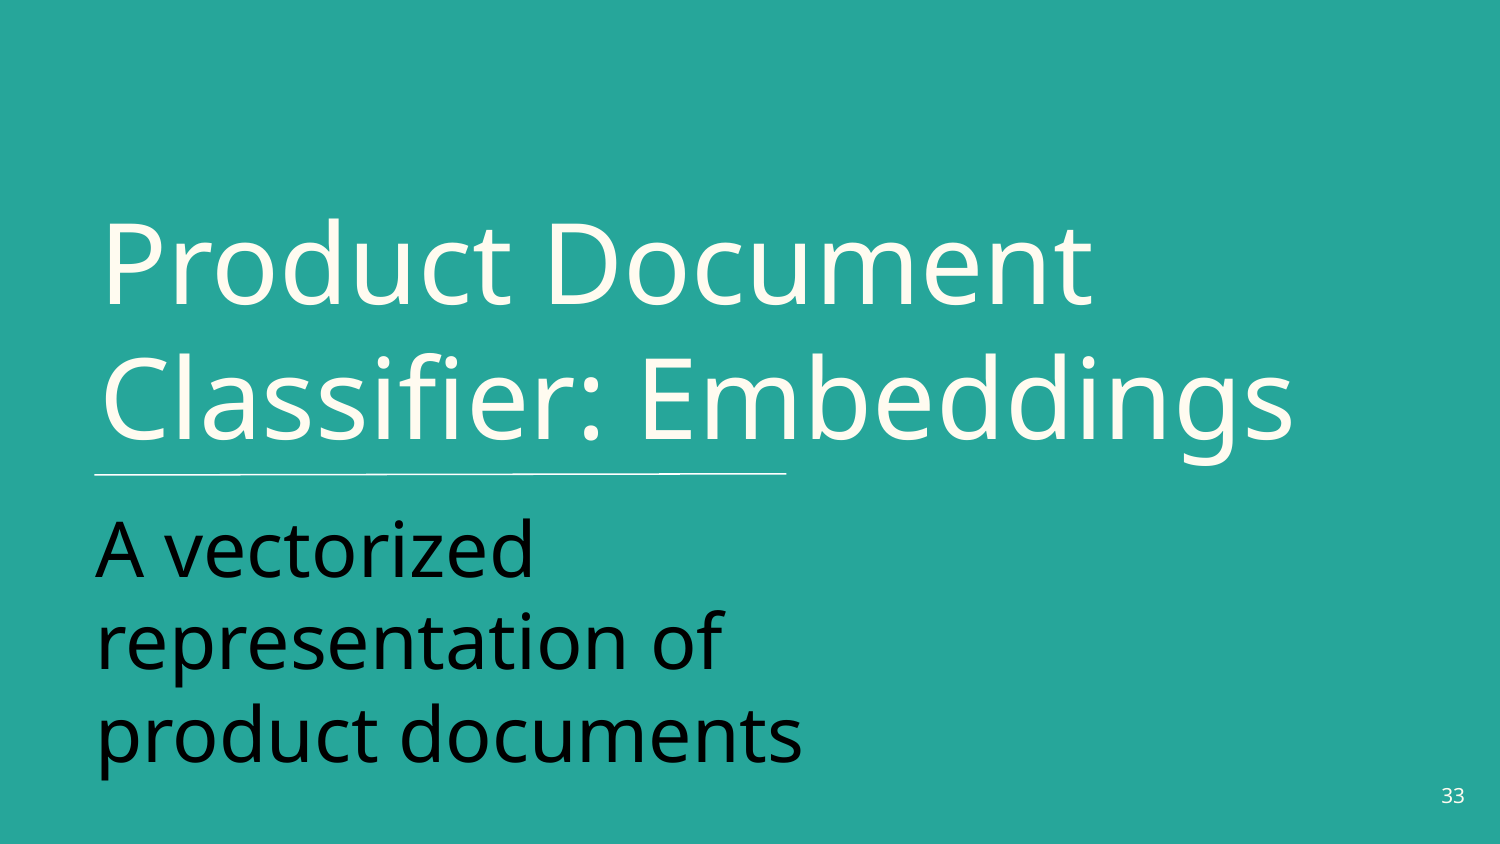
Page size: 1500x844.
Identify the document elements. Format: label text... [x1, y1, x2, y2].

slide_number ‹#› [1389, 764, 1480, 830]
title Product Document Classifier: Embeddings [84, 201, 1416, 452]
title A vectorized representation of product documents [80, 520, 1000, 758]
